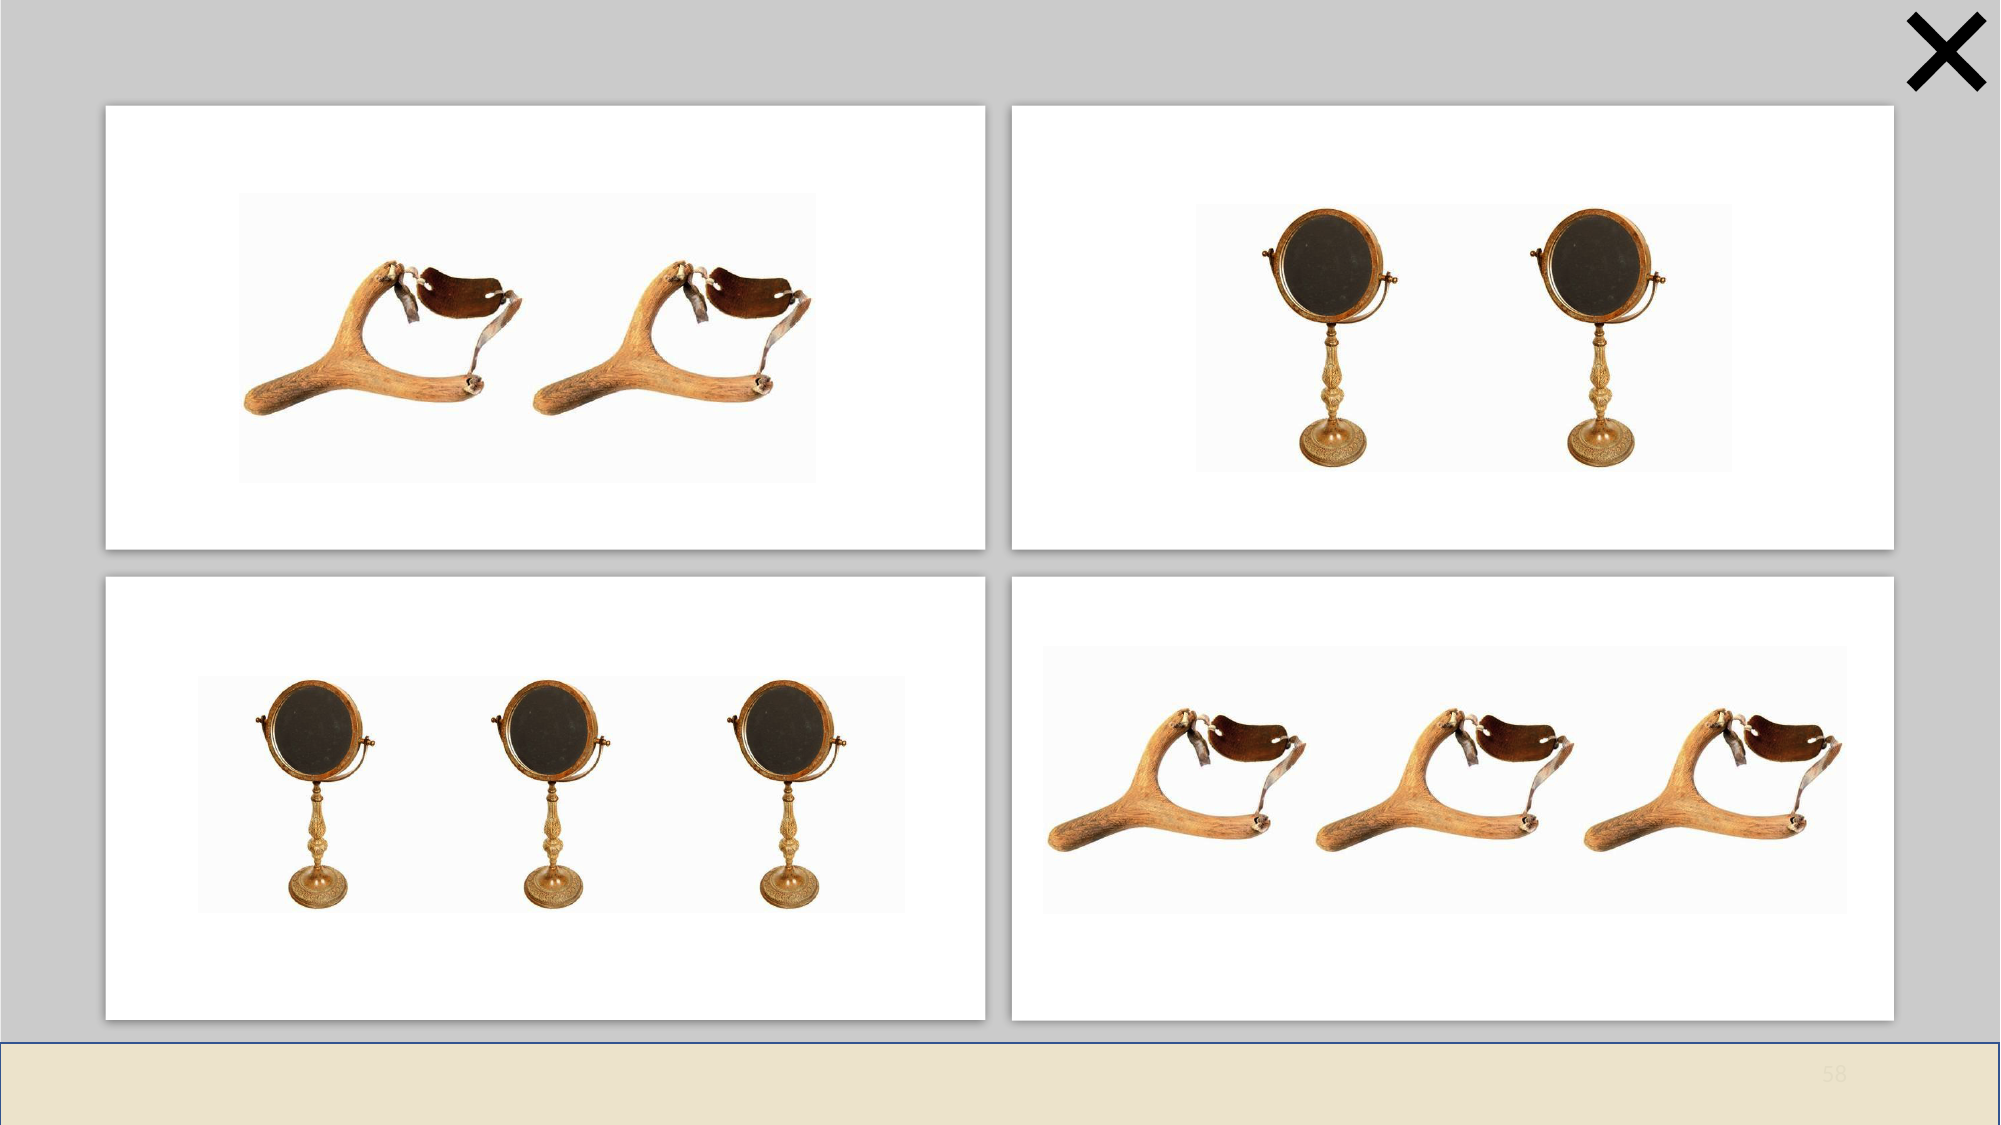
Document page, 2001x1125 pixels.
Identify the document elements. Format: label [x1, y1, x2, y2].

text_box [0, 0, 2000, 1042]
picture [1892, 0, 2000, 106]
picture [197, 676, 906, 913]
text_box [0, 1042, 2000, 1125]
picture [238, 193, 816, 483]
text_box [104, 104, 986, 551]
text_box [1011, 104, 1895, 551]
text_box [104, 576, 986, 1021]
text_box [1011, 576, 1895, 1022]
picture [1196, 204, 1732, 473]
picture [1043, 646, 1847, 914]
